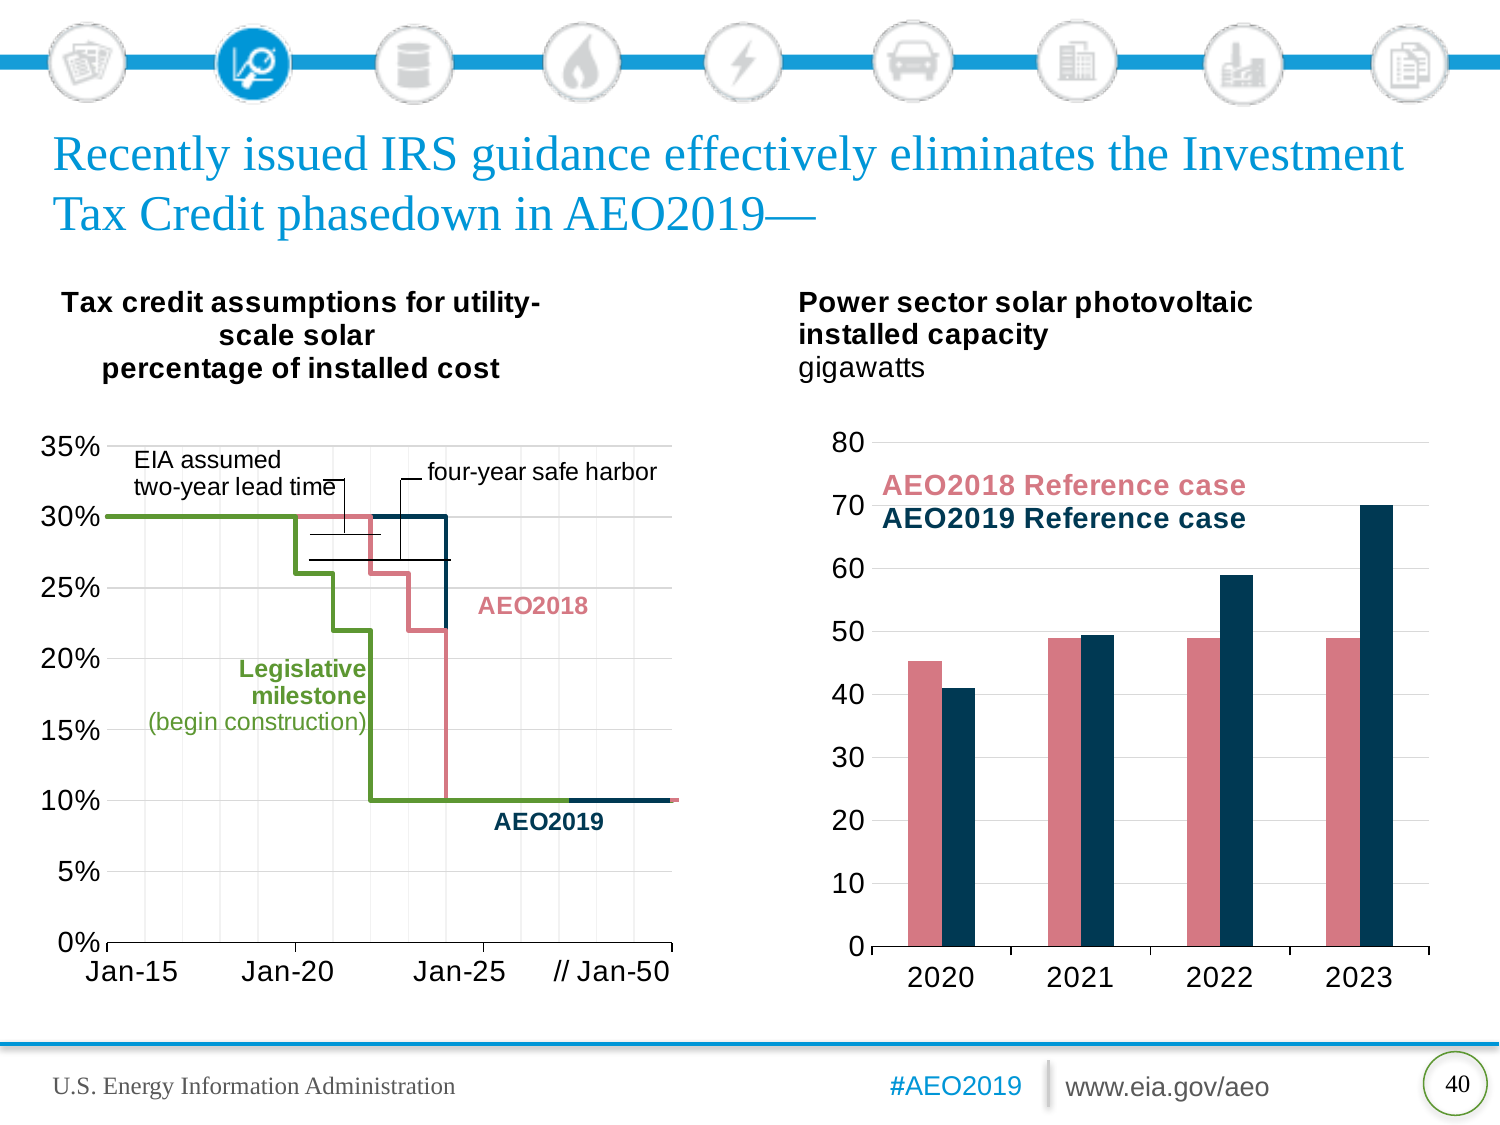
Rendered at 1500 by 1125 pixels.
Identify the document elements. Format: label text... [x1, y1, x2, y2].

chart [789, 276, 1464, 1015]
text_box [46, 9, 1457, 118]
picture [37, 10, 46, 111]
title Recently issued IRS guidance effectively eliminates the Investment Tax Credit phasedown in AEO2019— [38, 123, 1466, 248]
chart [38, 276, 713, 1015]
slide_number 40 [1415, 1053, 1500, 1113]
